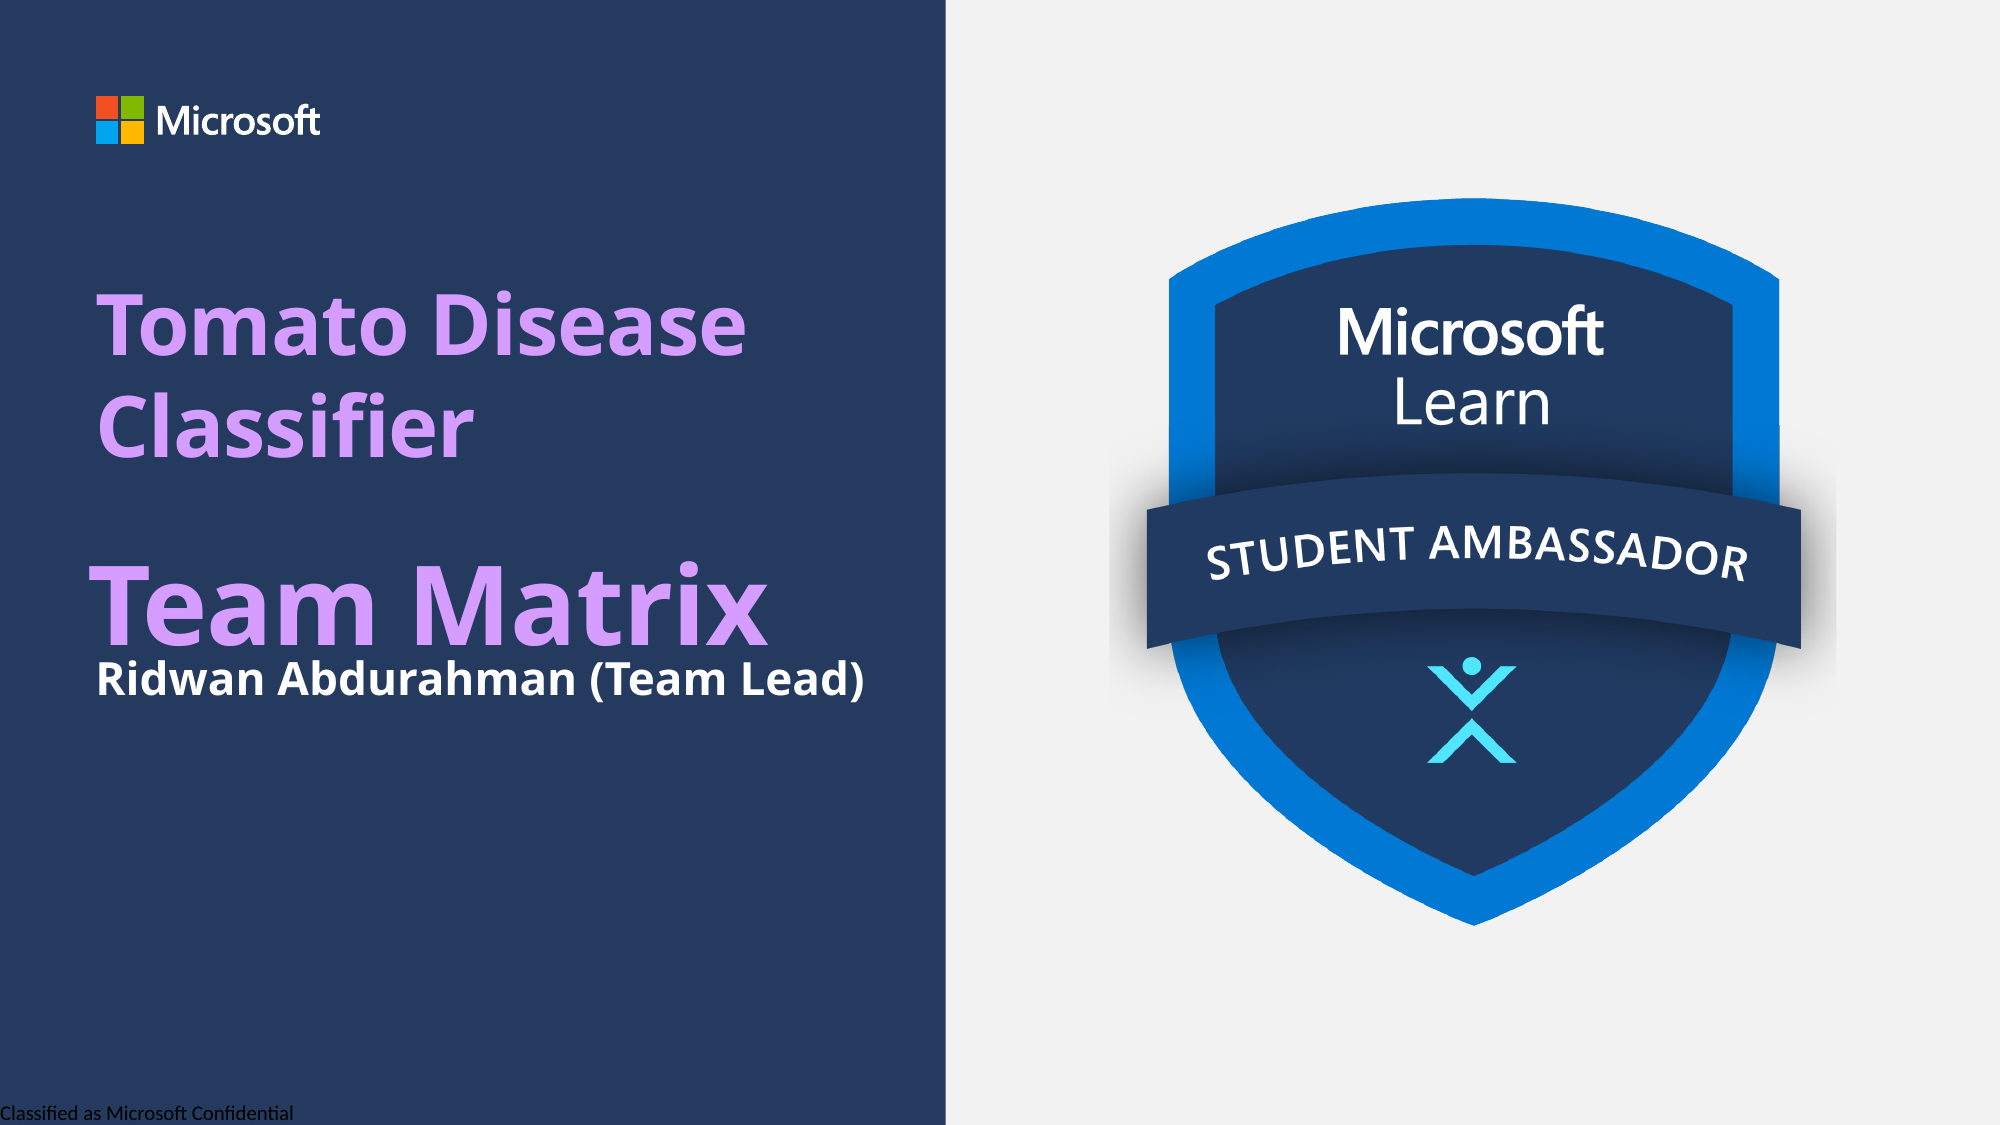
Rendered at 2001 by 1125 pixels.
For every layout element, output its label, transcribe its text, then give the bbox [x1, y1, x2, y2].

text_box [945, 0, 2000, 1125]
title Tomato Disease Classifier [95, 265, 841, 474]
text_box Team Matrix [87, 457, 833, 668]
text_box [95, 474, 841, 685]
list Ridwan Abdurahman (Team Lead) [95, 650, 882, 789]
picture [1108, 198, 1837, 927]
